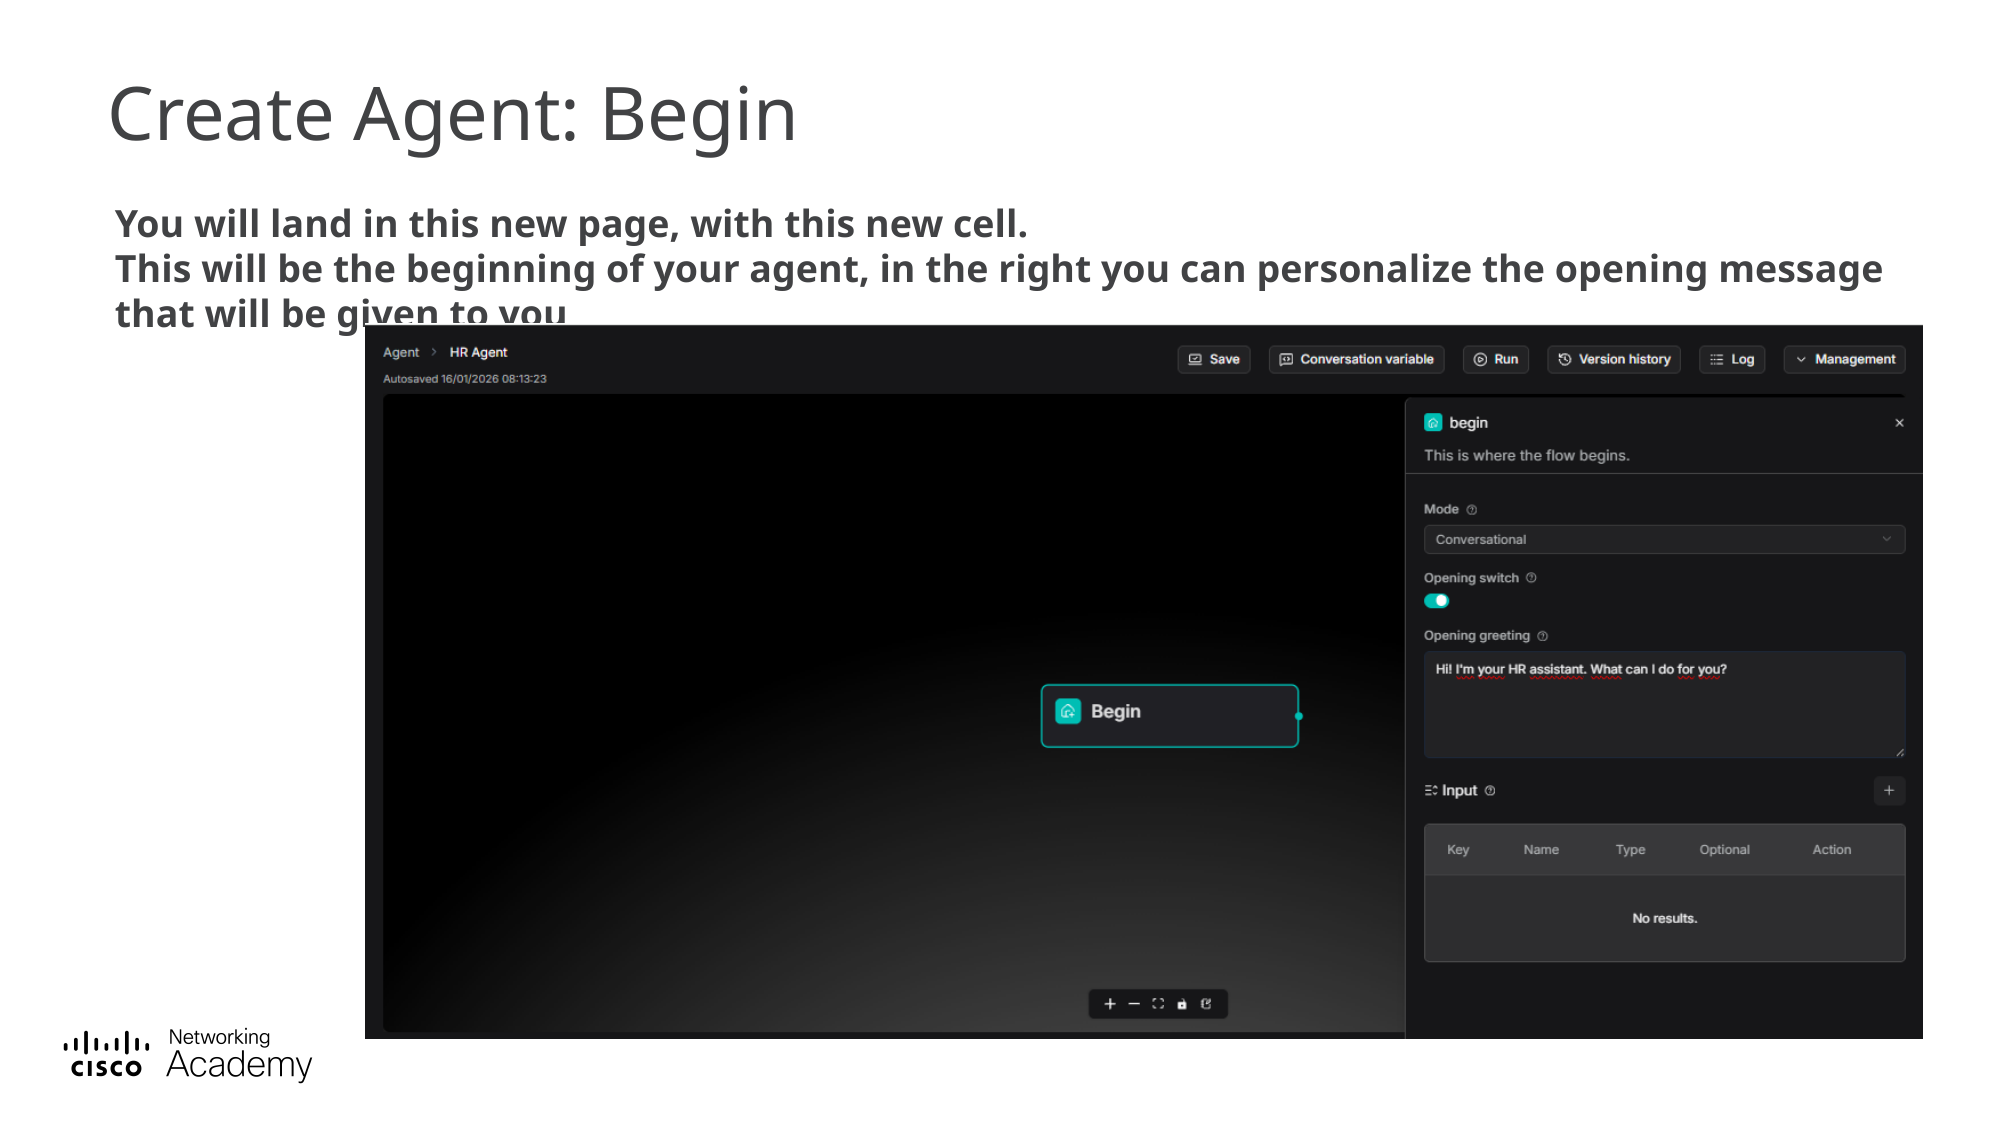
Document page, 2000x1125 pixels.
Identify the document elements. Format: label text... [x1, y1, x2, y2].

title Create Agent: Begin [99, 62, 1900, 175]
picture [365, 323, 1923, 1039]
picture [60, 1024, 316, 1087]
text_box You will land in this new page, with this new cell. This will be the beginning of your agent, in the right you can personalize the opening message that will be given to you [100, 192, 1958, 393]
